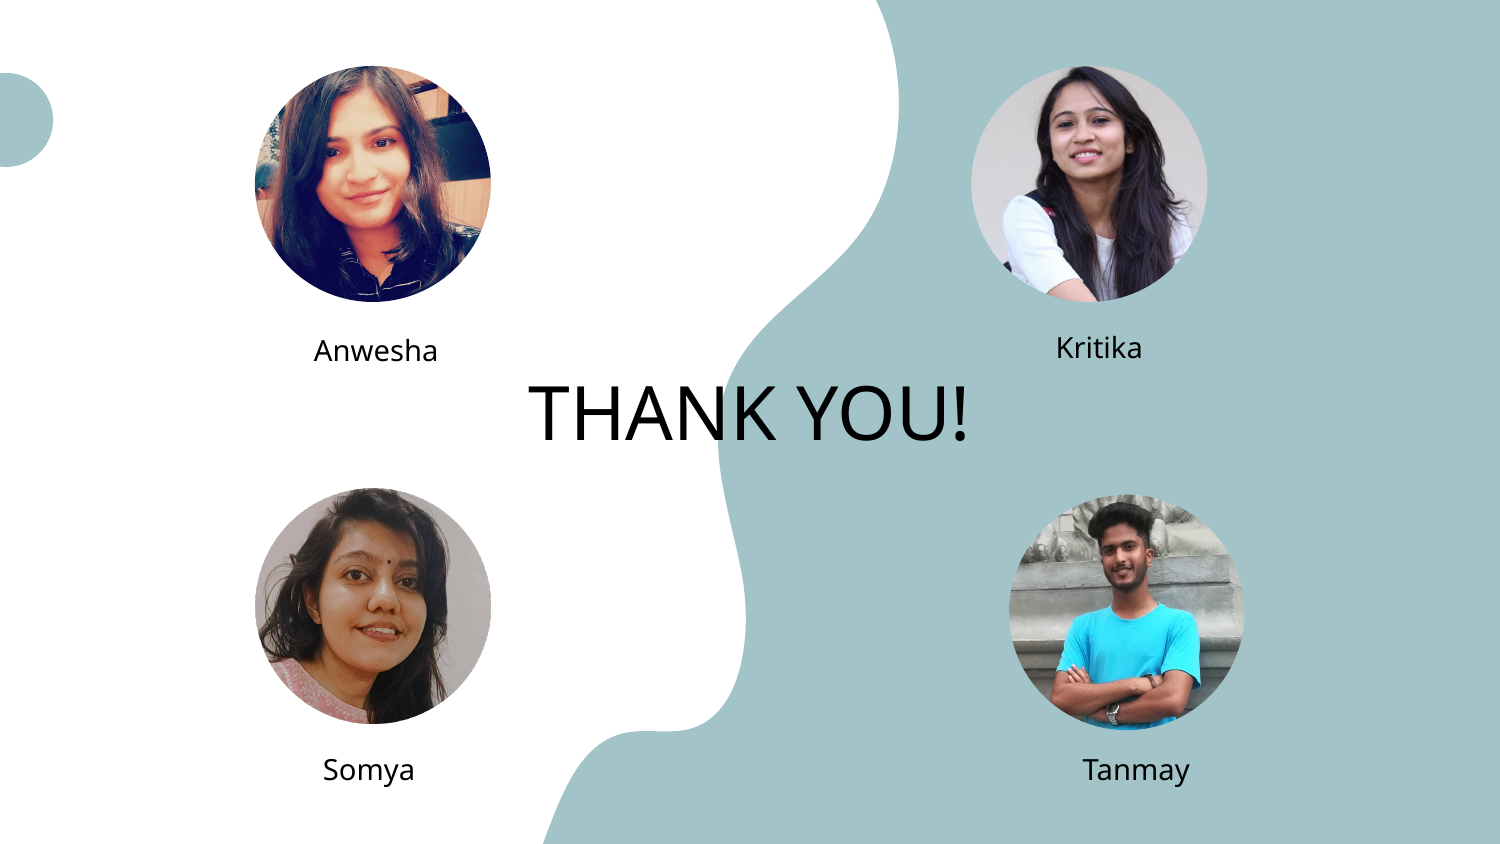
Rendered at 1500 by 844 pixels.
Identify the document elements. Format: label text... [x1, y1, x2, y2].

picture [254, 65, 492, 303]
text_box Anwesha [296, 325, 465, 376]
text_box THANK YOU! [410, 358, 1090, 463]
picture [971, 65, 1208, 303]
text_box Kritika [1018, 322, 1188, 373]
text_box Tanmay [1055, 744, 1225, 794]
text_box Somya [288, 744, 457, 794]
picture [255, 487, 492, 724]
picture [1008, 494, 1245, 731]
